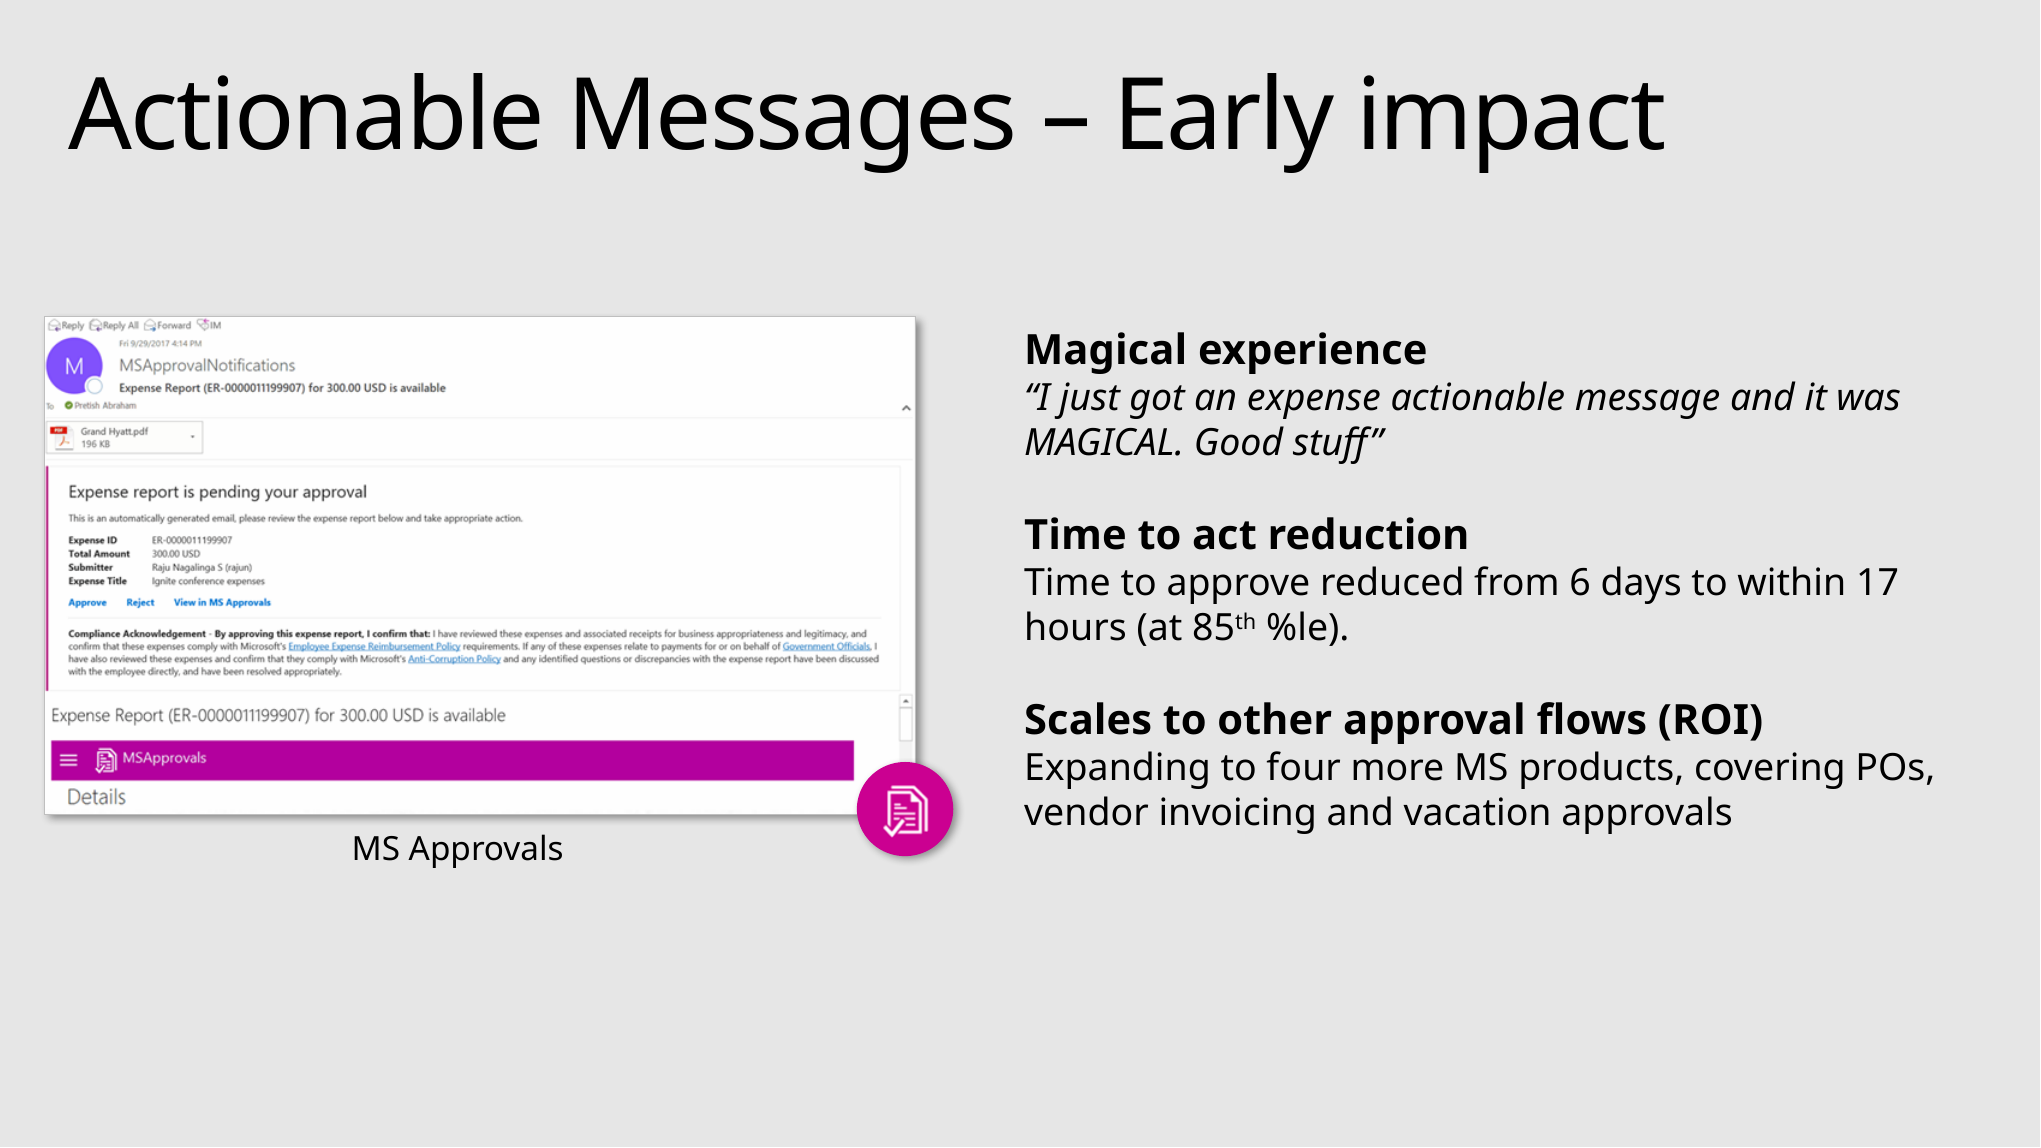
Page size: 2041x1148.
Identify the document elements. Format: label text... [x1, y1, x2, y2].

text_box Magical experience “I just got an expense actionable message and it was MAGICAL. Good stuff” Time to act reduction Time to approve reduced from 6 days to within 17 hours (at 85th %le). Scales to other approval flows (ROI) Expanding to four more MS products, covering POs, vendor invoicing and vacation approvals [1009, 315, 1991, 886]
picture [44, 316, 954, 857]
text_box MS Approvals [336, 819, 579, 875]
title Actionable Messages – Early impact [45, 48, 1996, 199]
